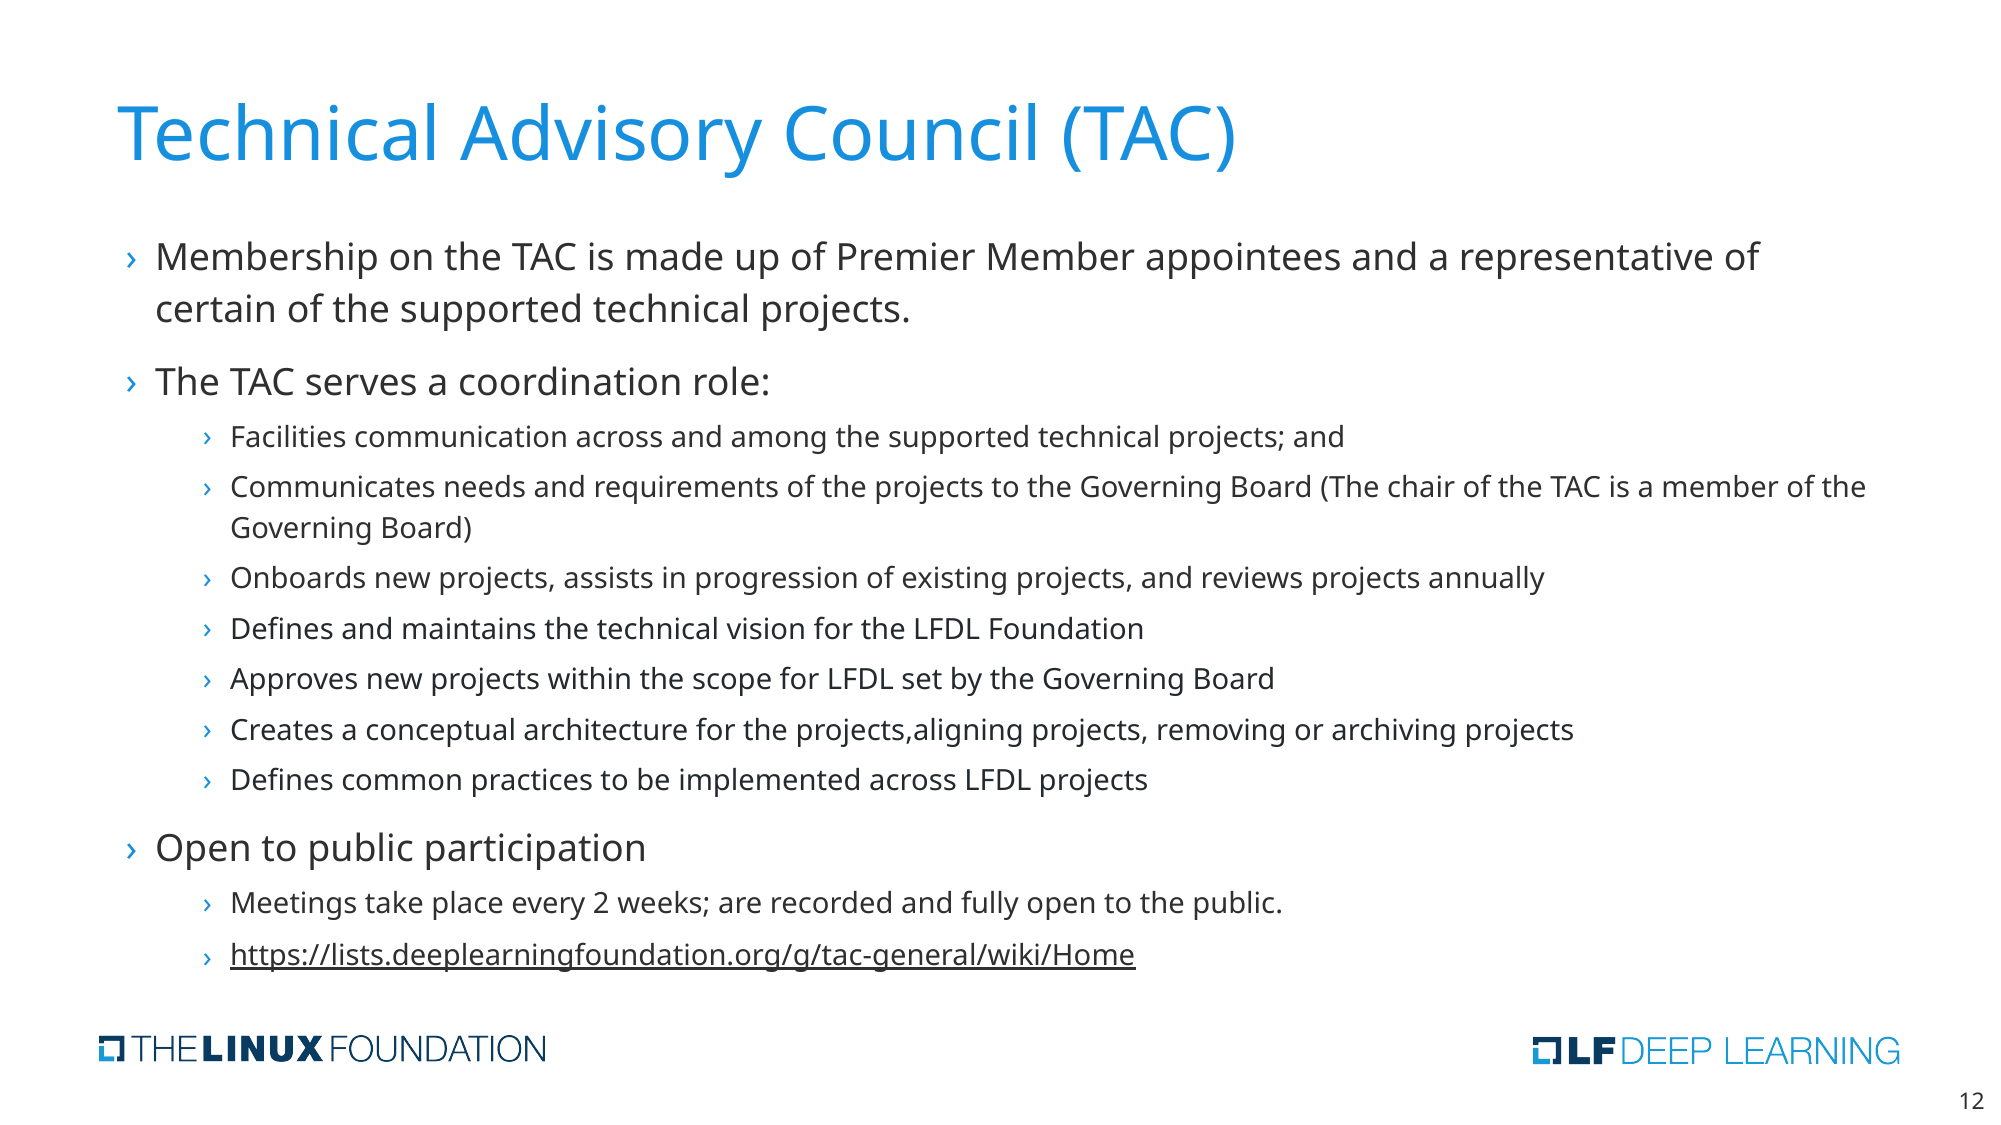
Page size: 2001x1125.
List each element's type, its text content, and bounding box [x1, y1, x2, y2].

picture [99, 1035, 545, 1062]
picture [1531, 1035, 1901, 1066]
list Membership on the TAC is made up of Premier Member appointees and a representative of certain of the supported technical projects. The TAC serves a coordination role: Facilities communication across and among the supported technical projects; and Communicates needs and requirements of the projects to the Governing Board (The chair of the TAC is a member of the Governing Board) Onboards new projects, assists in progression of existing projects, and reviews projects annually Defines and maintains the technical vision for the LFDL Foundation Approves new projects within the scope for LFDL set by the Governing Board Creates a conceptual architecture for the projects,aligning projects, removing or archiving projects Defines common practices to be implemented across LFDL projects Open to public participation Meetings take place every 2 weeks; are recorded and fully open to the public. https://lists.deeplearningfoundation.org/g/tac-general/wiki/Home [102, 219, 1897, 933]
slide_number ‹#› [1939, 1080, 2000, 1125]
title Technical Advisory Council (TAC) [102, 59, 1897, 214]
